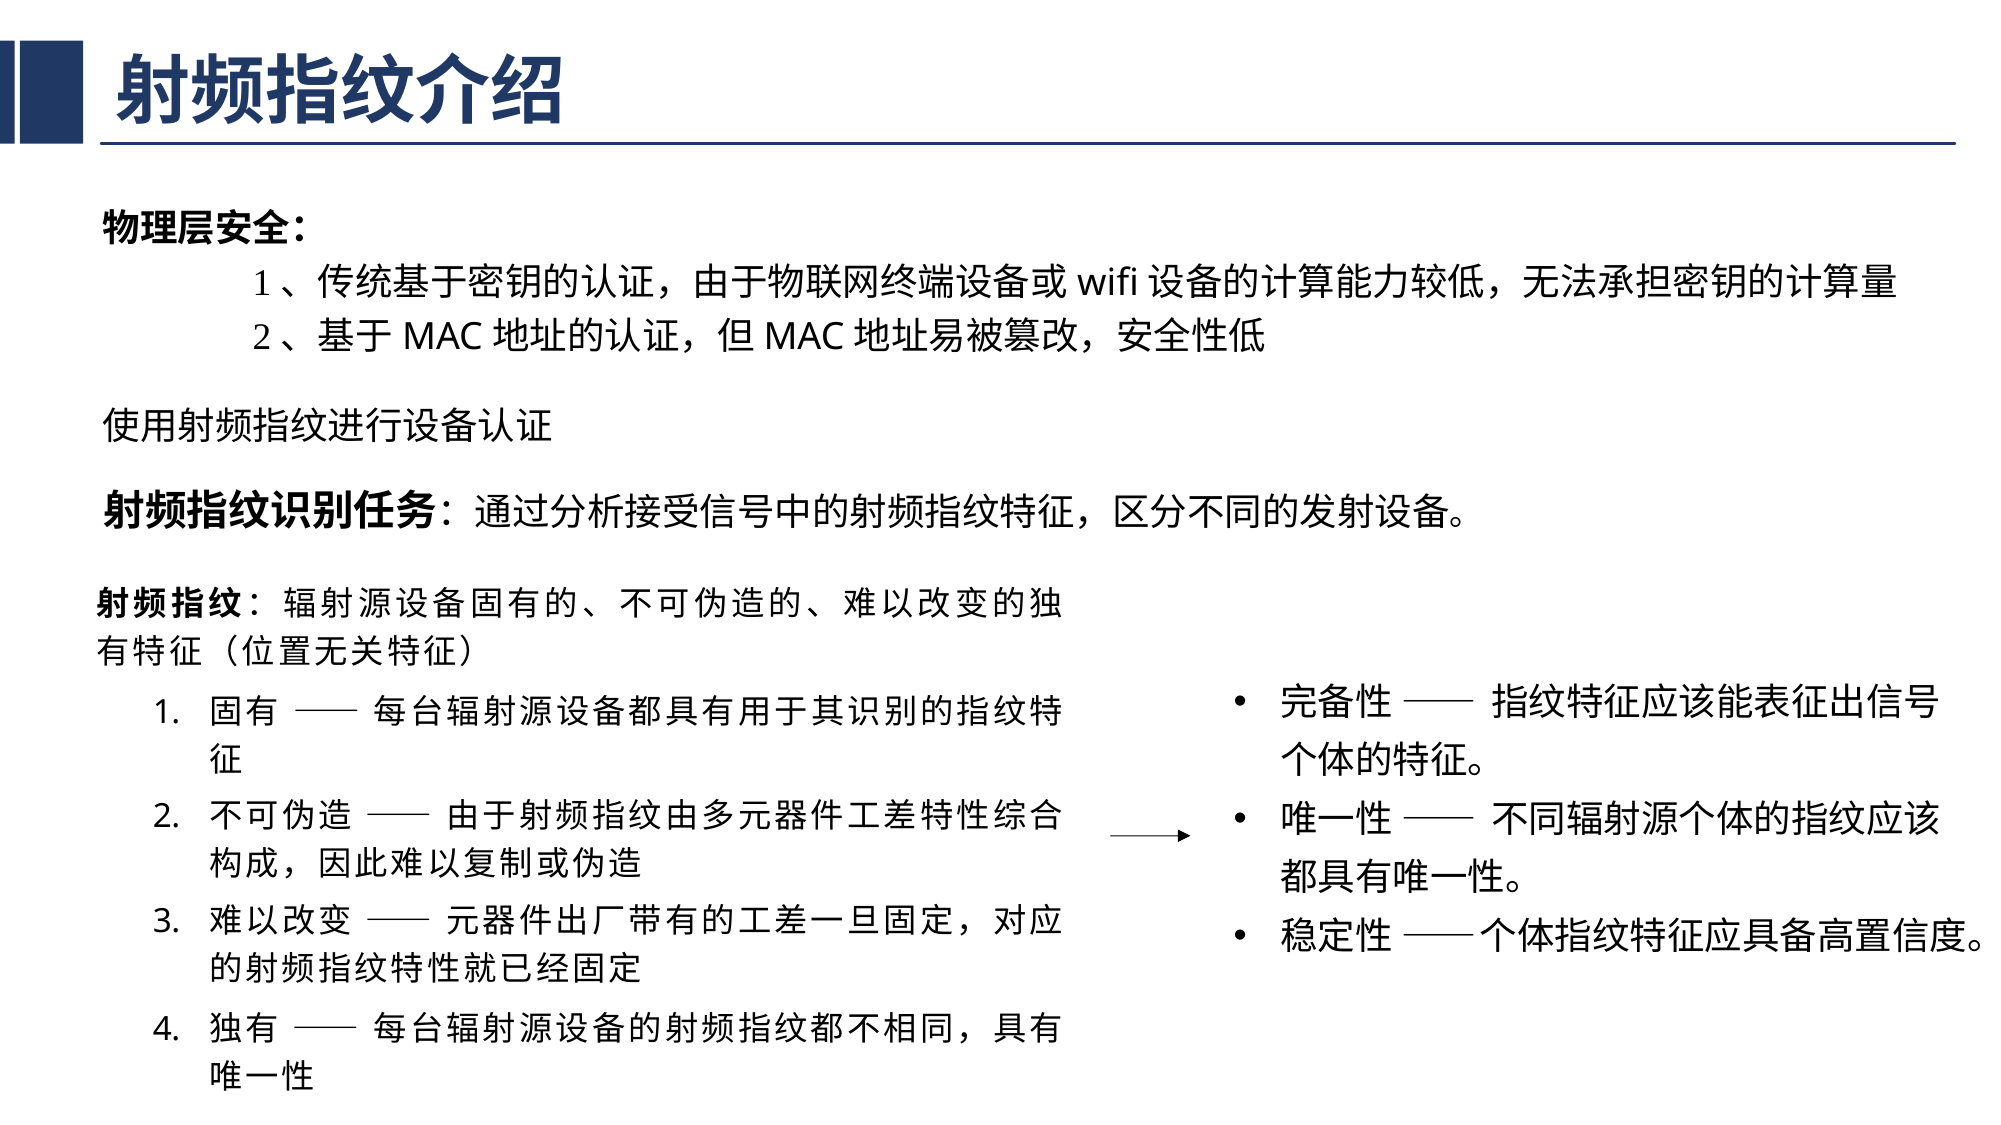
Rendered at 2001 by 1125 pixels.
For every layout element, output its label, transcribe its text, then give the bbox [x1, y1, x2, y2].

title 射频指纹介绍 [100, 33, 1191, 154]
text_box 射频指纹：辐射源设备固有的、不可伪造的、难以改变的独有特征（位置无关特征） 固有 —— 每台辐射源设备都具有用于其识别的指纹特征 不可伪造 —— 由于射频指纹由多元器件工差特性综合构成，因此难以复制或伪造 难以改变 —— 元器件出厂带有的工差一旦固定，对应的射频指纹特性就已经固定 独有 —— 每台辐射源设备的射频指纹都不相同，具有唯一性 [81, 566, 1082, 1103]
text_box 完备性 —— 指纹特征应该能表征出信号个体的特征。 唯一性 —— 不同辐射源个体的指纹应该都具有唯一性。 稳定性 ——个体指纹特征应具备高置信度。 [1218, 657, 1987, 965]
text_box 射频指纹识别任务：通过分析接受信号中的射频指纹特征，区分不同的发射设备。 [88, 476, 1499, 587]
text_box 物理层安全： 1、传统基于密钥的认证，由于物联网终端设备或wifi设备的计算能力较低，无法承担密钥的计算量 2、基于MAC地址的认证，但MAC地址易被篡改，安全性低 使用射频指纹进行设备认证 [87, 196, 1913, 455]
